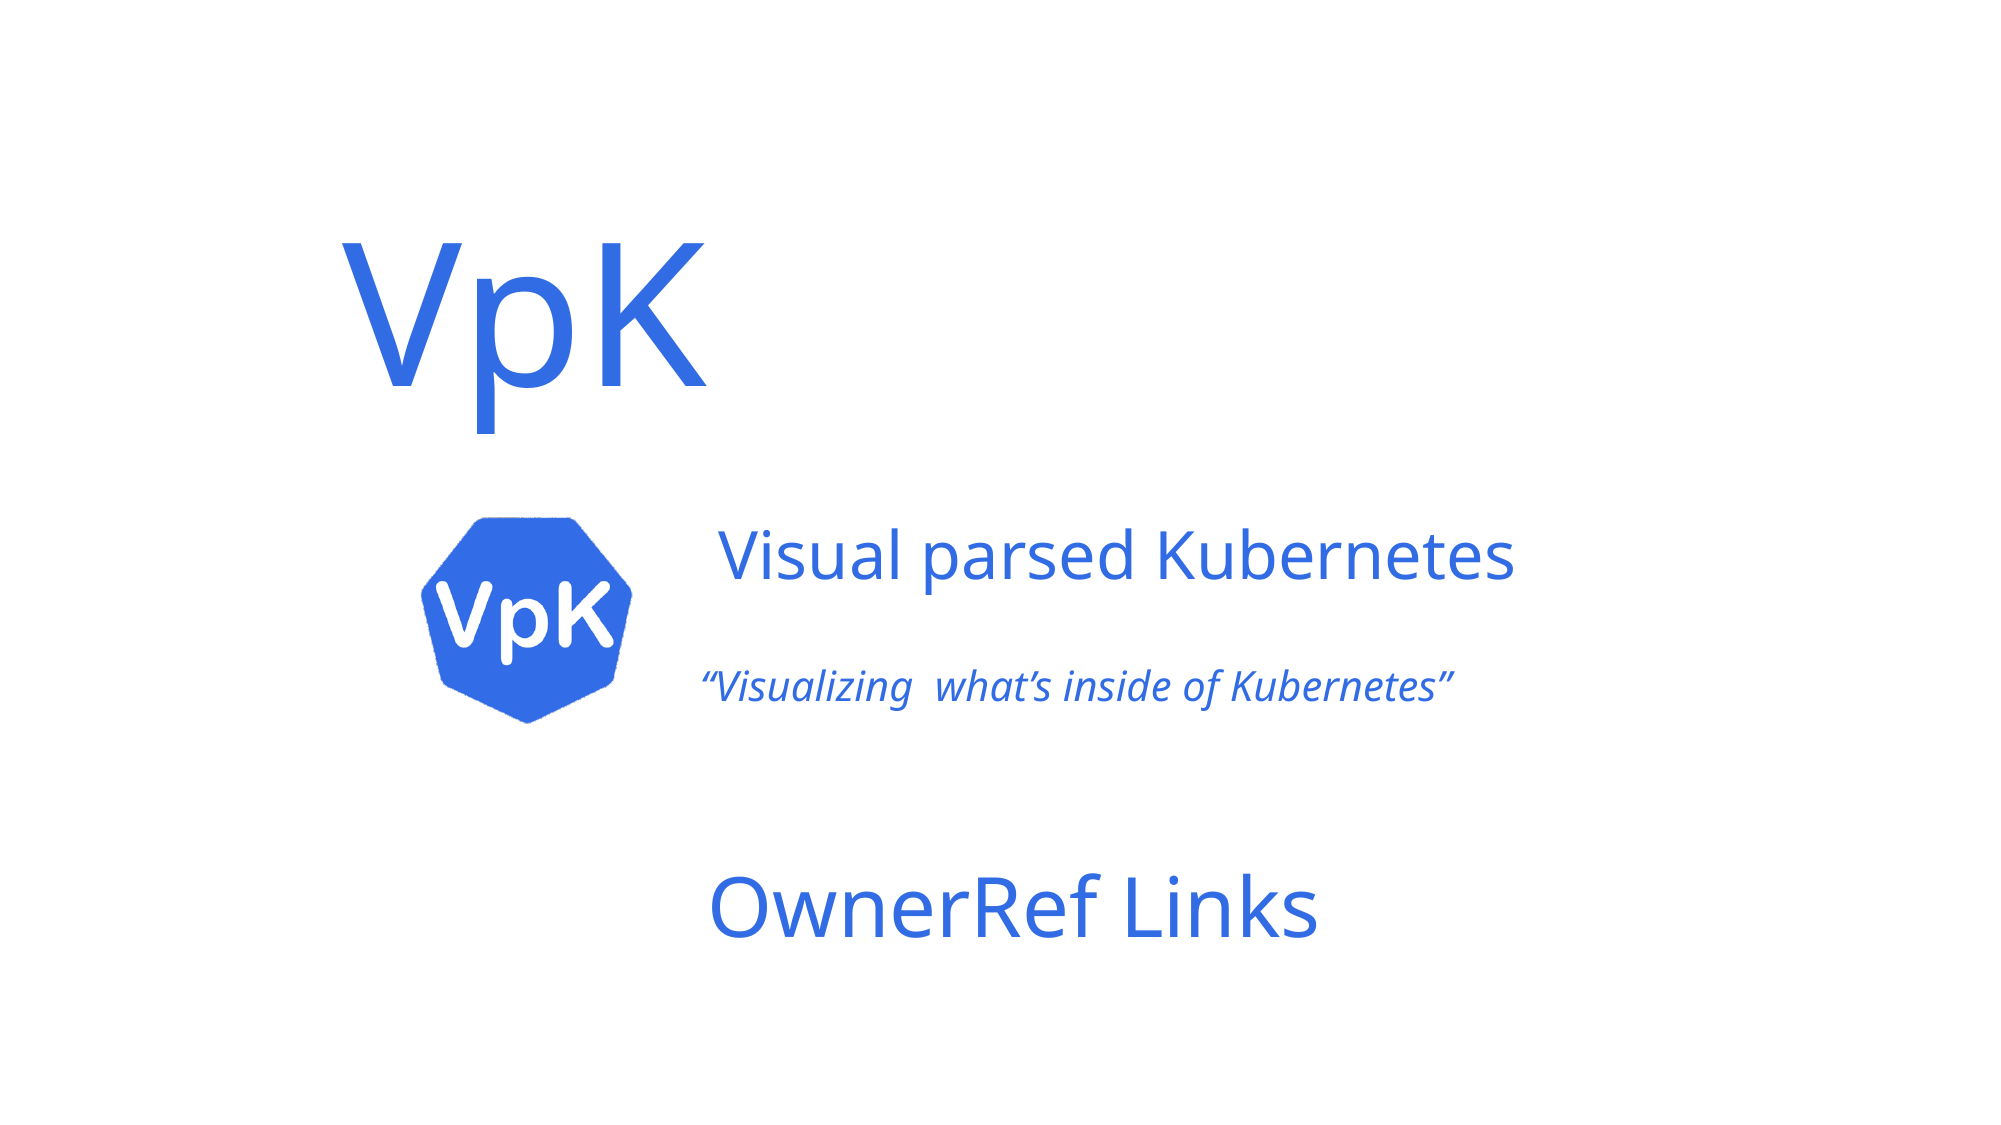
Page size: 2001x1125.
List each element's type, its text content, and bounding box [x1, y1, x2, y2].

text_box “Visualizing what’s inside of Kubernetes” [684, 657, 1650, 718]
text_box OwnerRef Links [326, 858, 1703, 964]
text_box Visual parsed Kubernetes [703, 496, 1745, 602]
picture [411, 504, 639, 732]
text_box VpK [303, 213, 747, 438]
